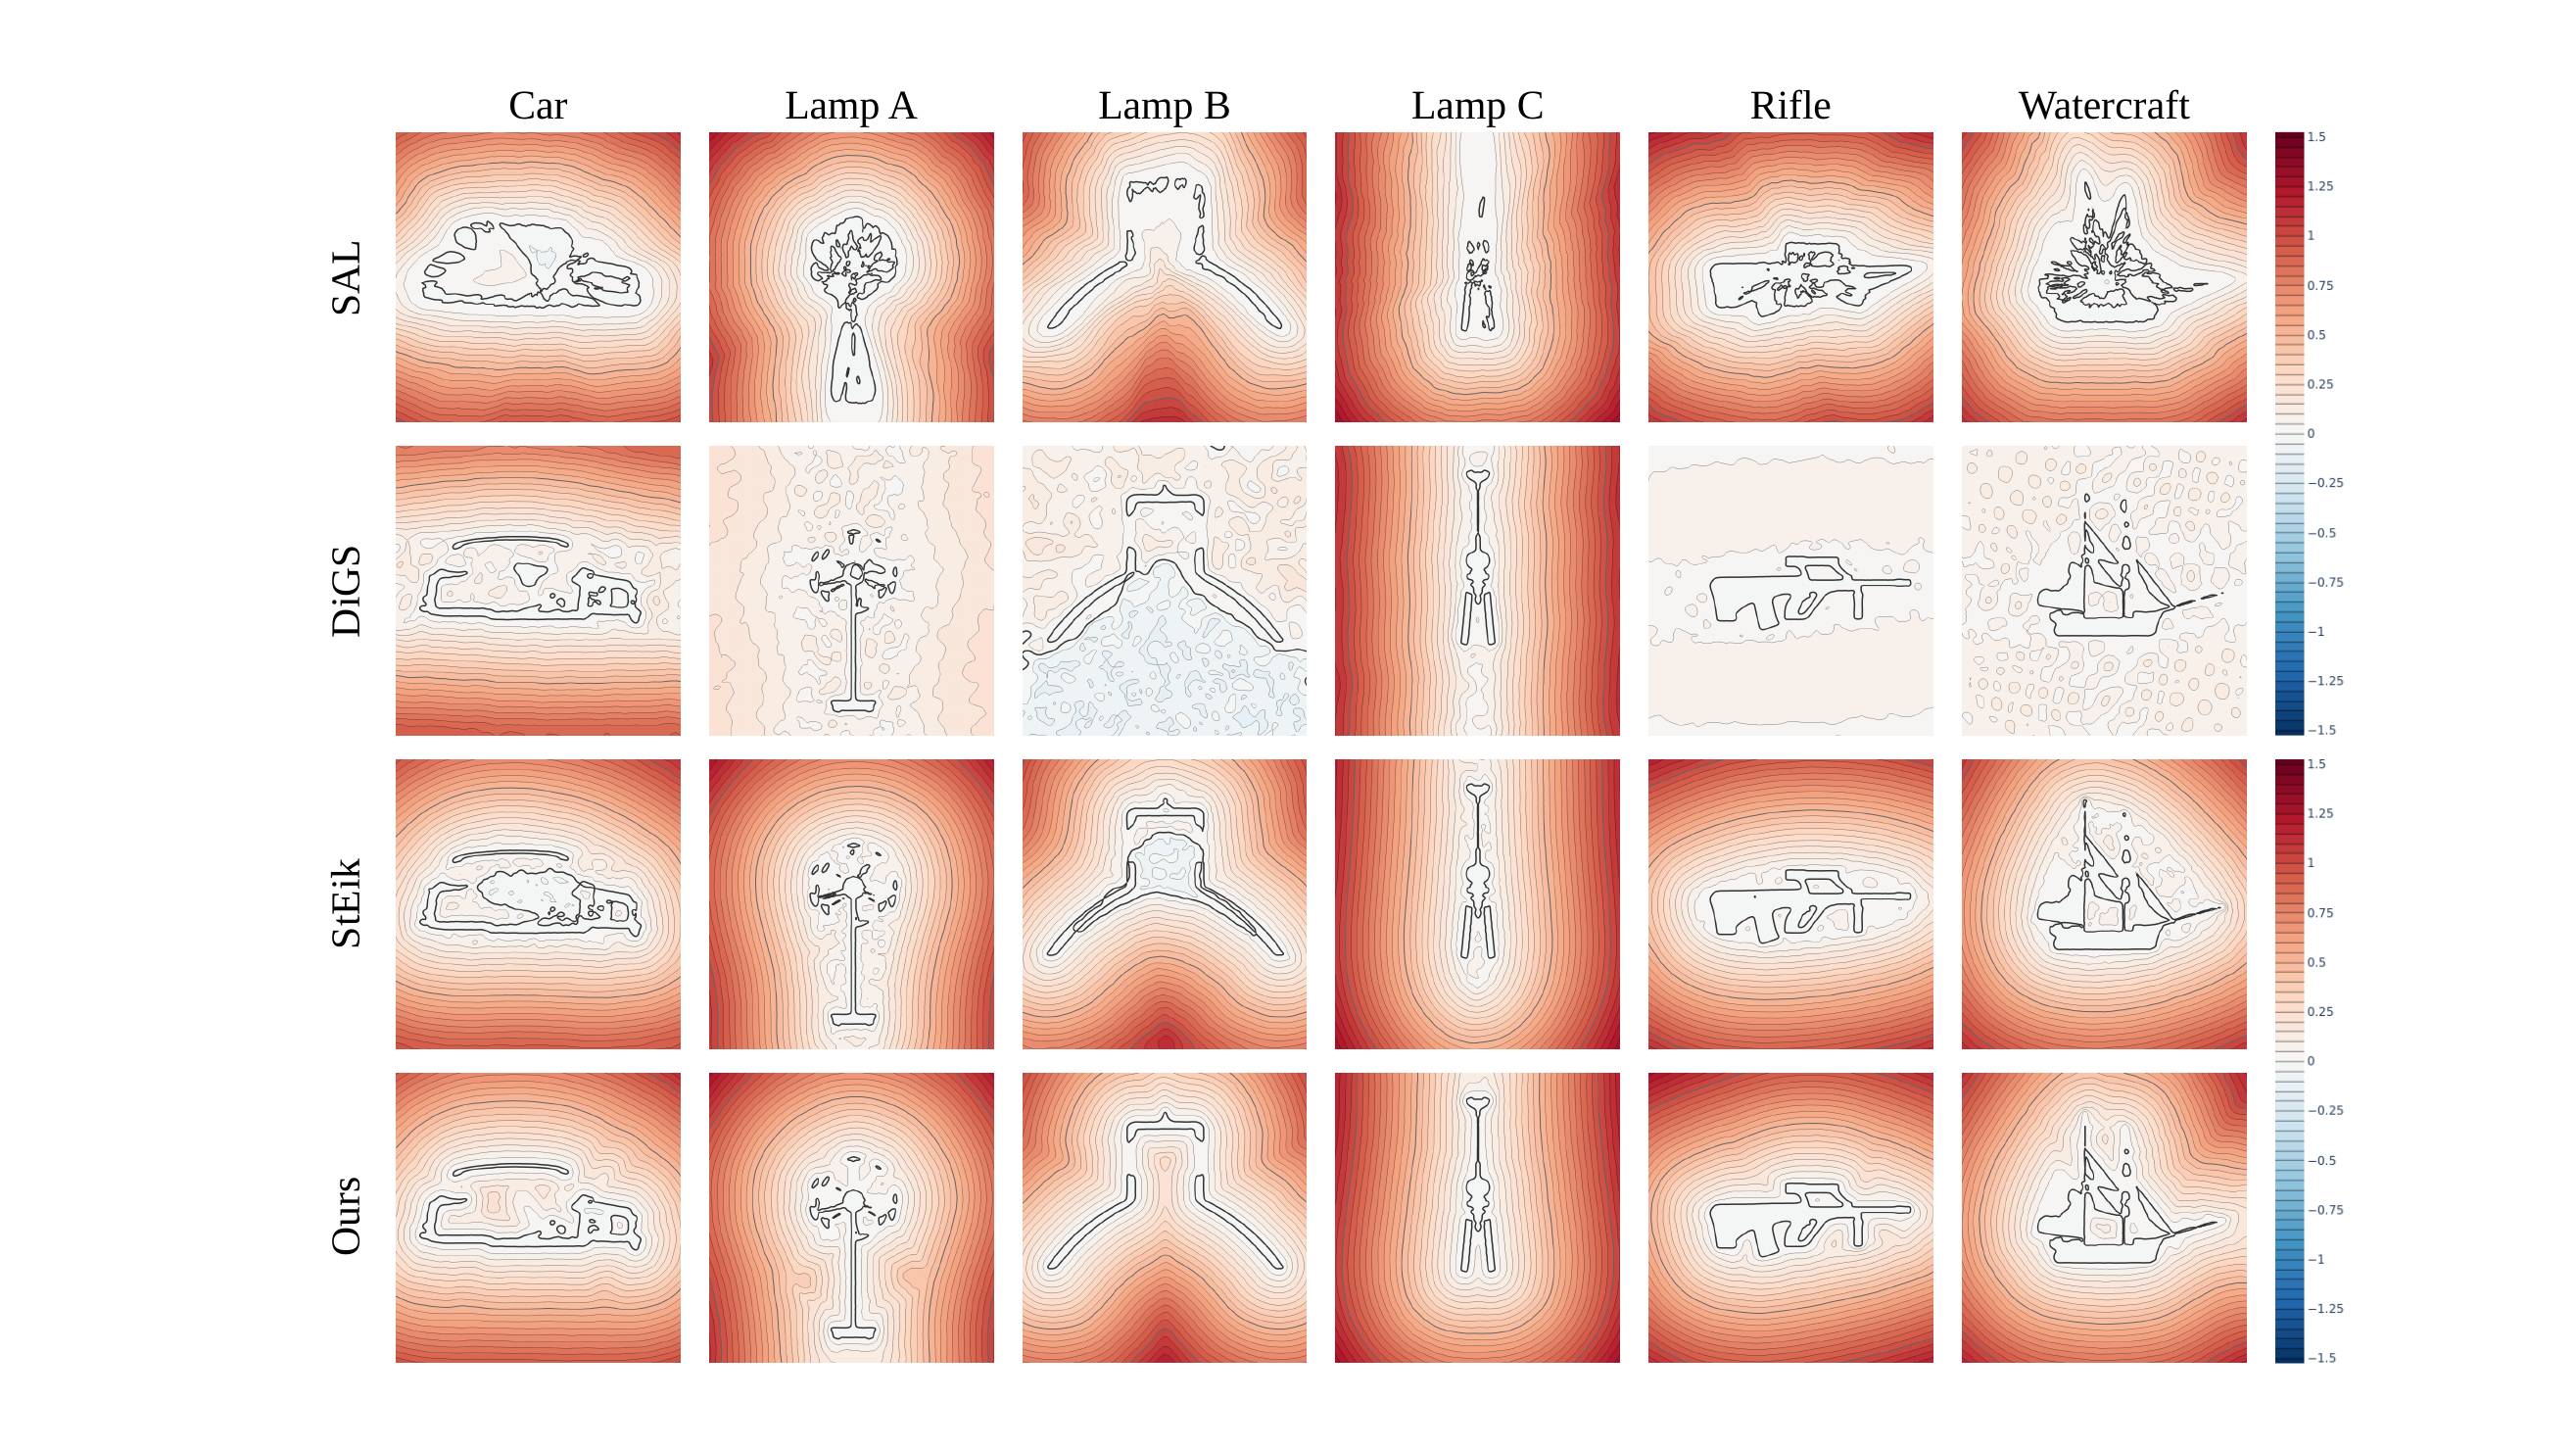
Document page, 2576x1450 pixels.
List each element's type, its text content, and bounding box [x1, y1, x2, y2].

text_box Lamp C [1335, 71, 1620, 132]
picture [396, 132, 681, 422]
picture [709, 759, 994, 1049]
picture [1335, 759, 1620, 1049]
picture [1648, 446, 1933, 736]
picture [396, 759, 681, 1049]
picture [1335, 1073, 1620, 1363]
picture [709, 1073, 994, 1363]
picture [1648, 1073, 1933, 1363]
text_box Rifle [1648, 71, 1933, 132]
picture [1023, 1073, 1308, 1363]
text_box Lamp A [709, 71, 994, 132]
picture [1648, 132, 1933, 422]
text_box DiGS [310, 447, 391, 735]
text_box Ours [310, 1073, 391, 1361]
text_box StEik [310, 760, 391, 1048]
picture [2275, 750, 2353, 1373]
text_box SAL [310, 134, 391, 422]
picture [2275, 122, 2353, 745]
picture [1335, 446, 1620, 736]
picture [709, 446, 994, 736]
picture [1335, 132, 1620, 422]
text_box Watercraft [1962, 71, 2247, 132]
picture [1962, 1073, 2247, 1363]
picture [1648, 759, 1933, 1049]
picture [1962, 132, 2247, 422]
picture [1023, 446, 1308, 736]
picture [396, 1073, 681, 1363]
picture [1023, 759, 1308, 1049]
picture [709, 132, 994, 422]
picture [1962, 759, 2247, 1049]
picture [396, 446, 681, 736]
text_box Car [396, 71, 681, 132]
picture [1962, 446, 2247, 736]
text_box Lamp B [1023, 71, 1307, 132]
picture [1023, 132, 1308, 422]
